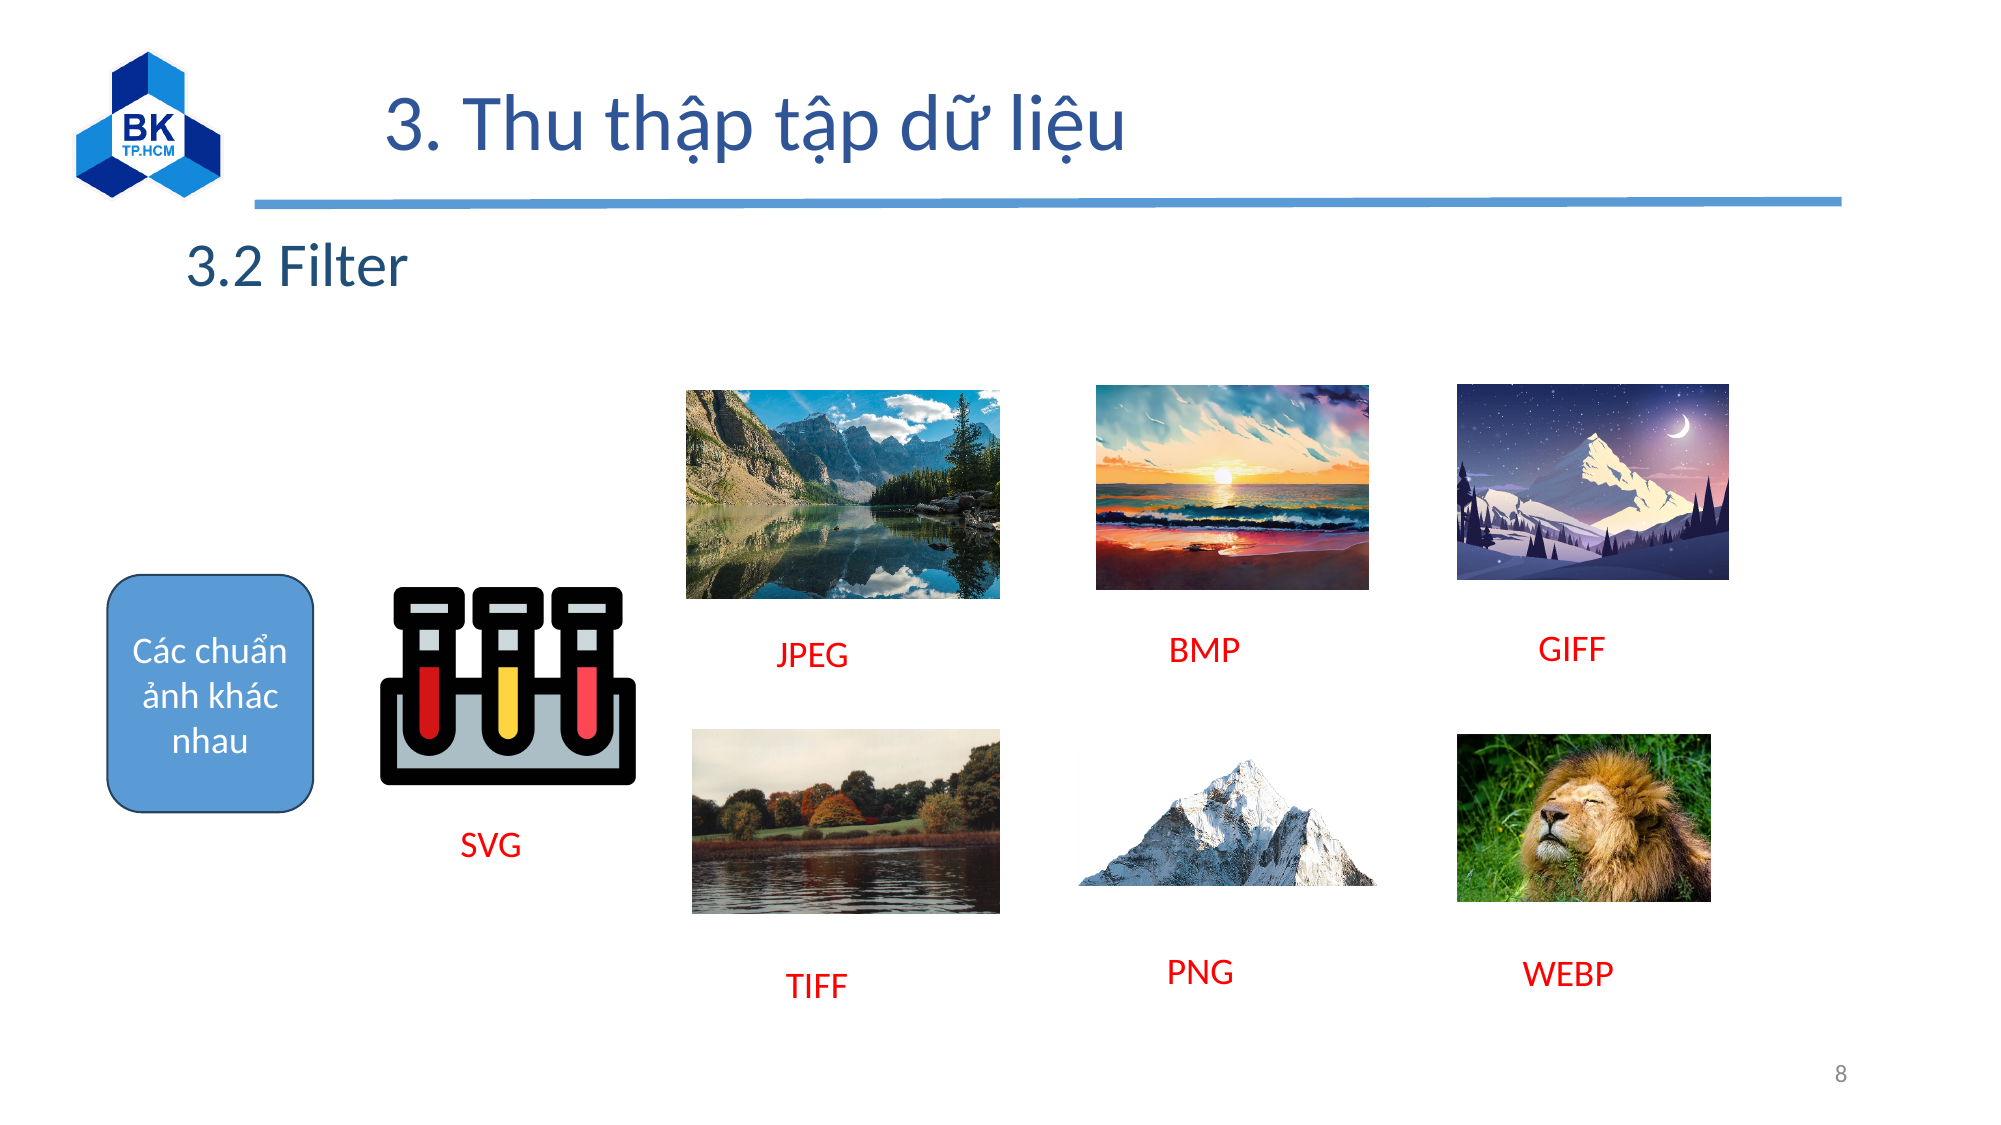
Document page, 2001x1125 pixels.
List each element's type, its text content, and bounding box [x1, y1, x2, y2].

picture [380, 558, 636, 814]
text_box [254, 201, 1842, 205]
picture [1456, 384, 1729, 580]
slide_number 8 [1412, 1042, 1863, 1103]
text_box PNG [1111, 939, 1290, 999]
text_box BMP [1115, 617, 1294, 678]
text_box WEBP [1478, 941, 1658, 1002]
text_box TIFF [727, 953, 907, 1014]
picture [686, 390, 1001, 599]
text_box 3.2 Filter [170, 216, 571, 307]
picture [692, 729, 1001, 914]
text_box JPEG [723, 622, 902, 683]
picture [835, 390, 844, 395]
picture [1078, 748, 1377, 886]
text_box SVG [401, 814, 581, 872]
picture [1457, 734, 1711, 902]
title 3. Thu thập tập dữ liệu [368, 72, 1890, 176]
text_box Các chuẩn ảnh khác nhau [106, 573, 315, 814]
text_box GIFF [1482, 616, 1662, 676]
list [72, 47, 225, 202]
picture [1096, 385, 1369, 590]
